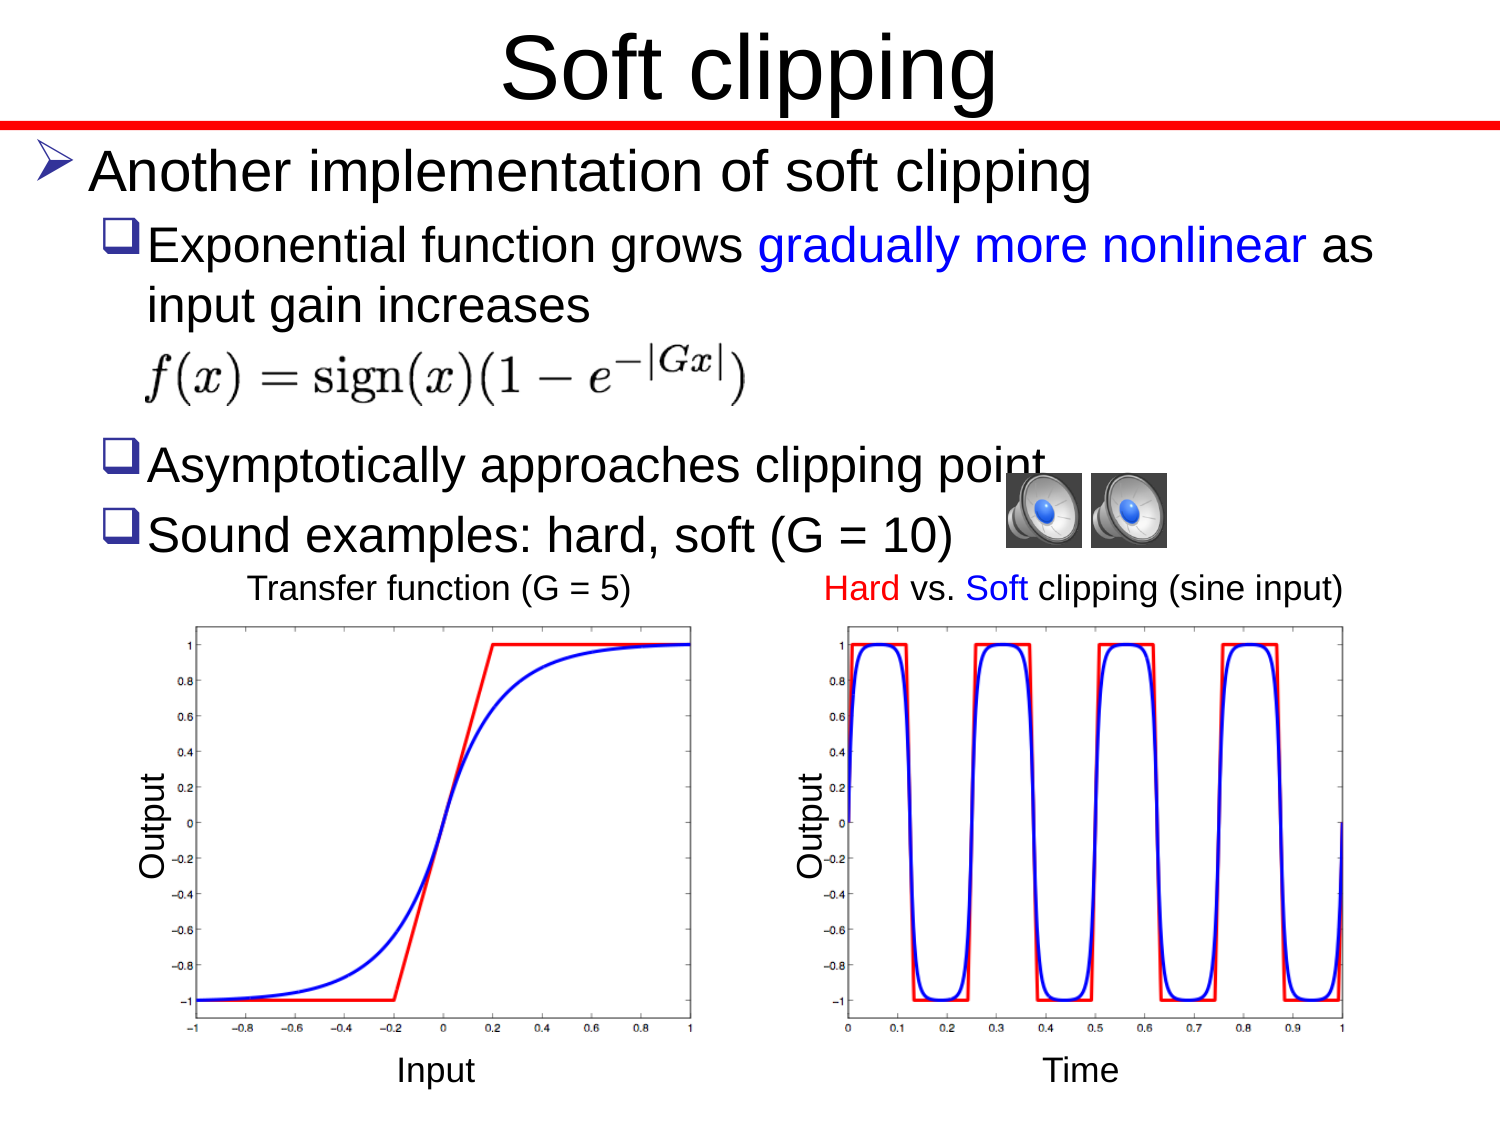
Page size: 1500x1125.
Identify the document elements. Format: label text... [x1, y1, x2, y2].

text_box Transfer function (G = 5) [246, 565, 633, 608]
text_box Time [1042, 1047, 1120, 1090]
picture [170, 623, 699, 1032]
list Another implementation of soft clipping Exponential function grows gradually more nonlinear as input gain increases Asymptotically approaches clipping point Sound examples: hard, soft (G = 10) [0, 125, 1471, 1095]
text_box Hard vs. Soft clipping (sine input) [823, 565, 1345, 608]
text_box Input [396, 1047, 476, 1090]
picture [1089, 471, 1168, 550]
text_box Output [786, 773, 817, 881]
text_box Output [128, 773, 165, 881]
title Soft clipping [0, 0, 1500, 126]
picture [822, 623, 1351, 1032]
picture [1004, 471, 1083, 550]
picture [144, 342, 745, 406]
